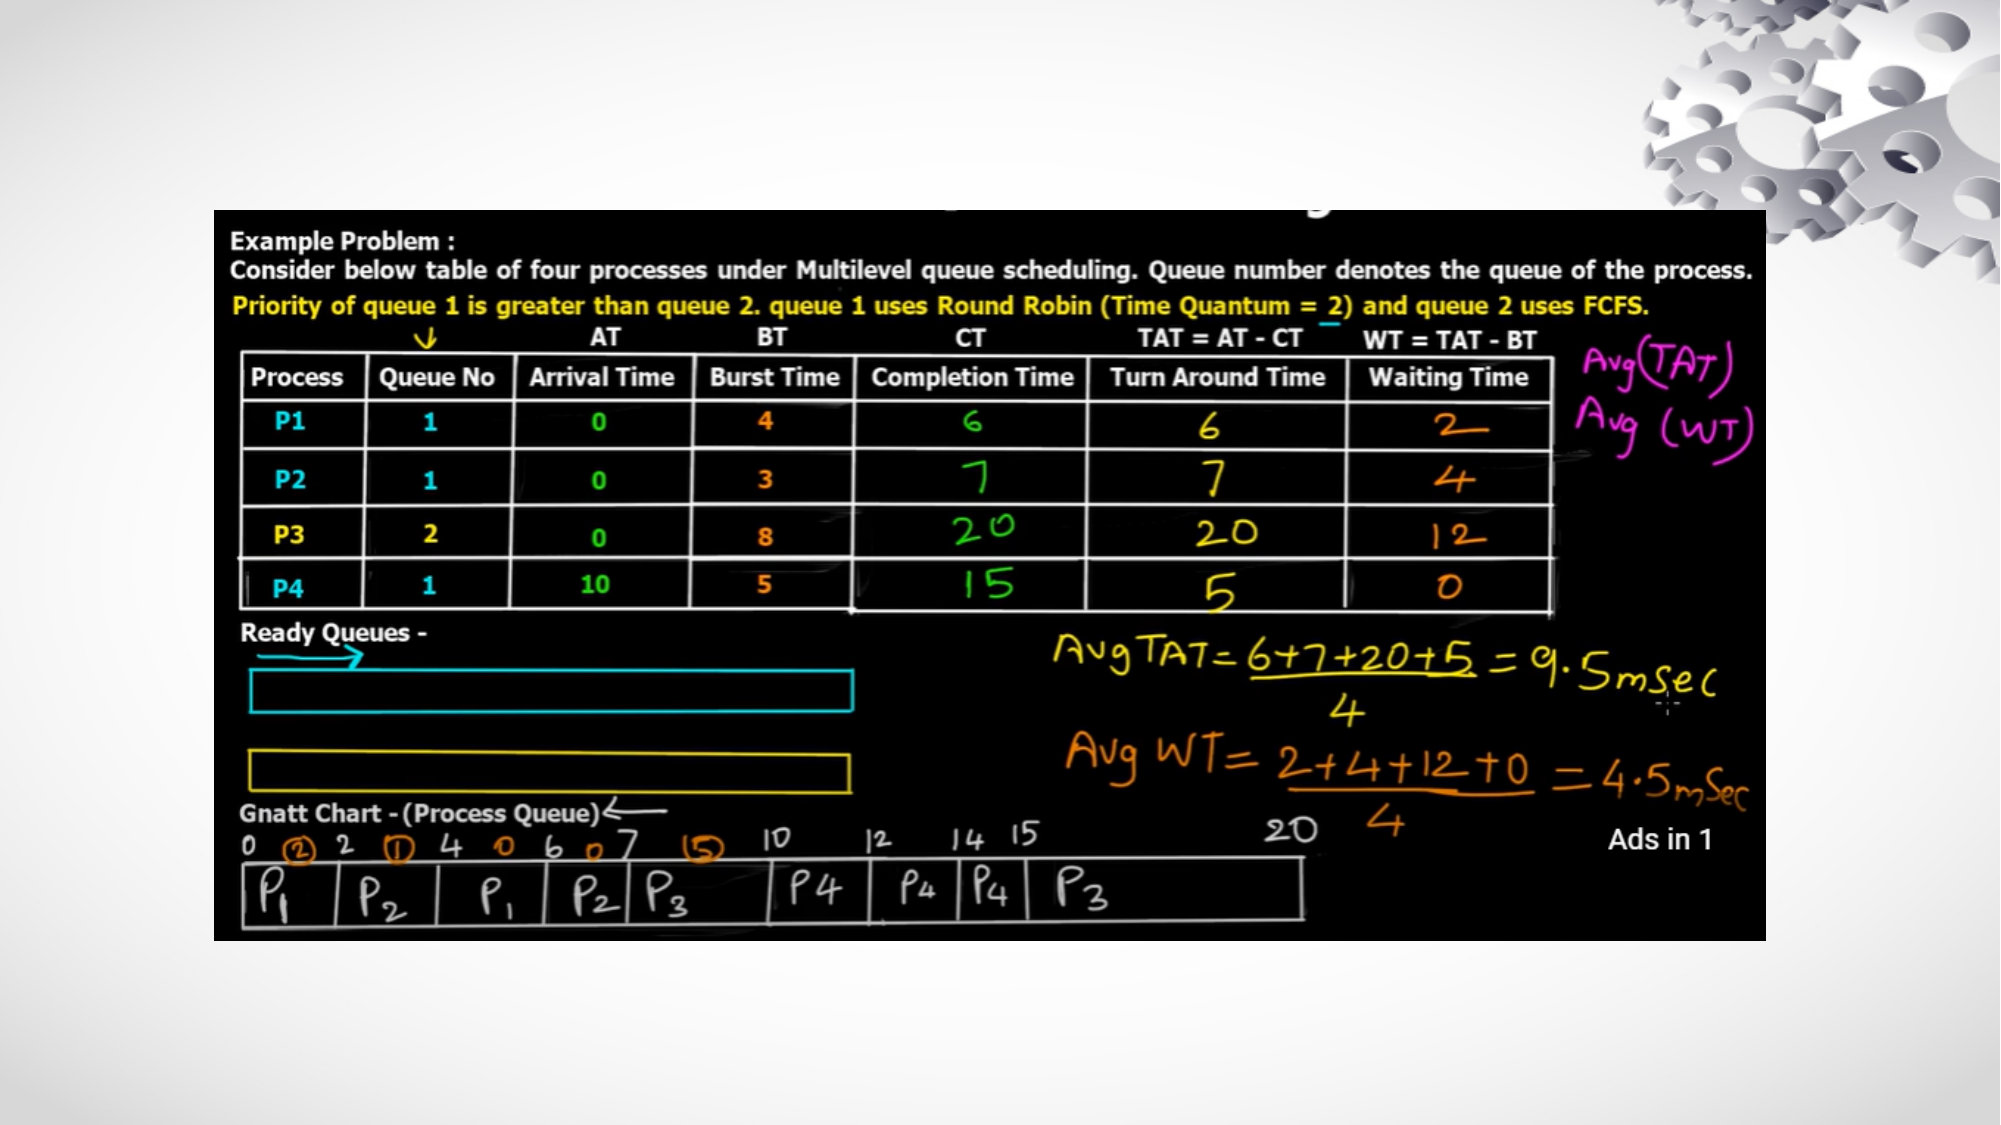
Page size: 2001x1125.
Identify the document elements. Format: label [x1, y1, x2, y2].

picture [0, 0, 2000, 1125]
list [214, 210, 1766, 941]
